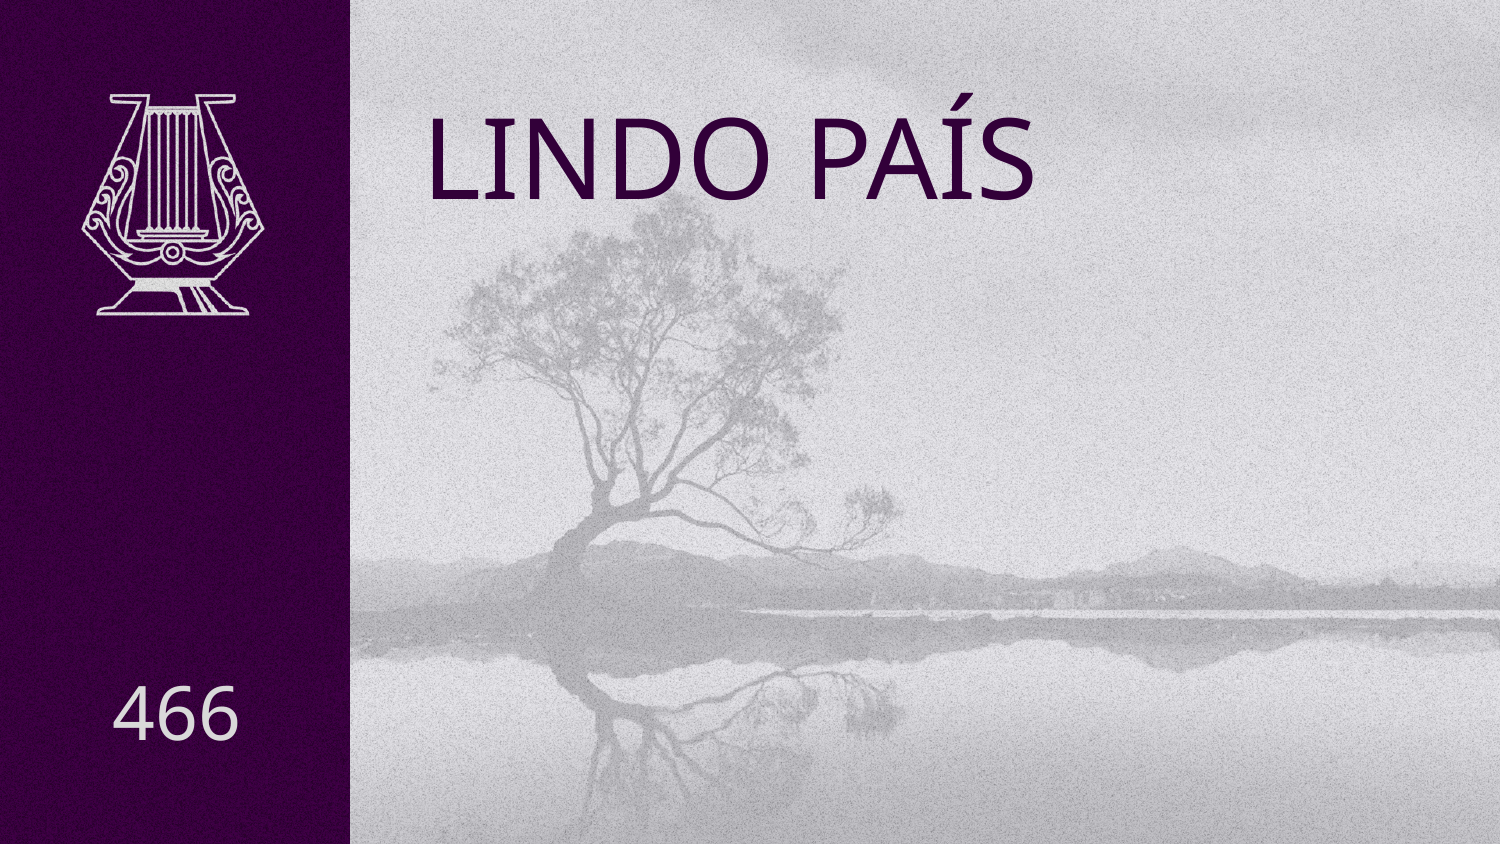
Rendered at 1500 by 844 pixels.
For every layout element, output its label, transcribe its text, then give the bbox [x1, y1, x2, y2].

title LINDO PAÍS [407, 79, 1447, 777]
list 466 [76, 658, 278, 765]
picture [0, 0, 1500, 844]
